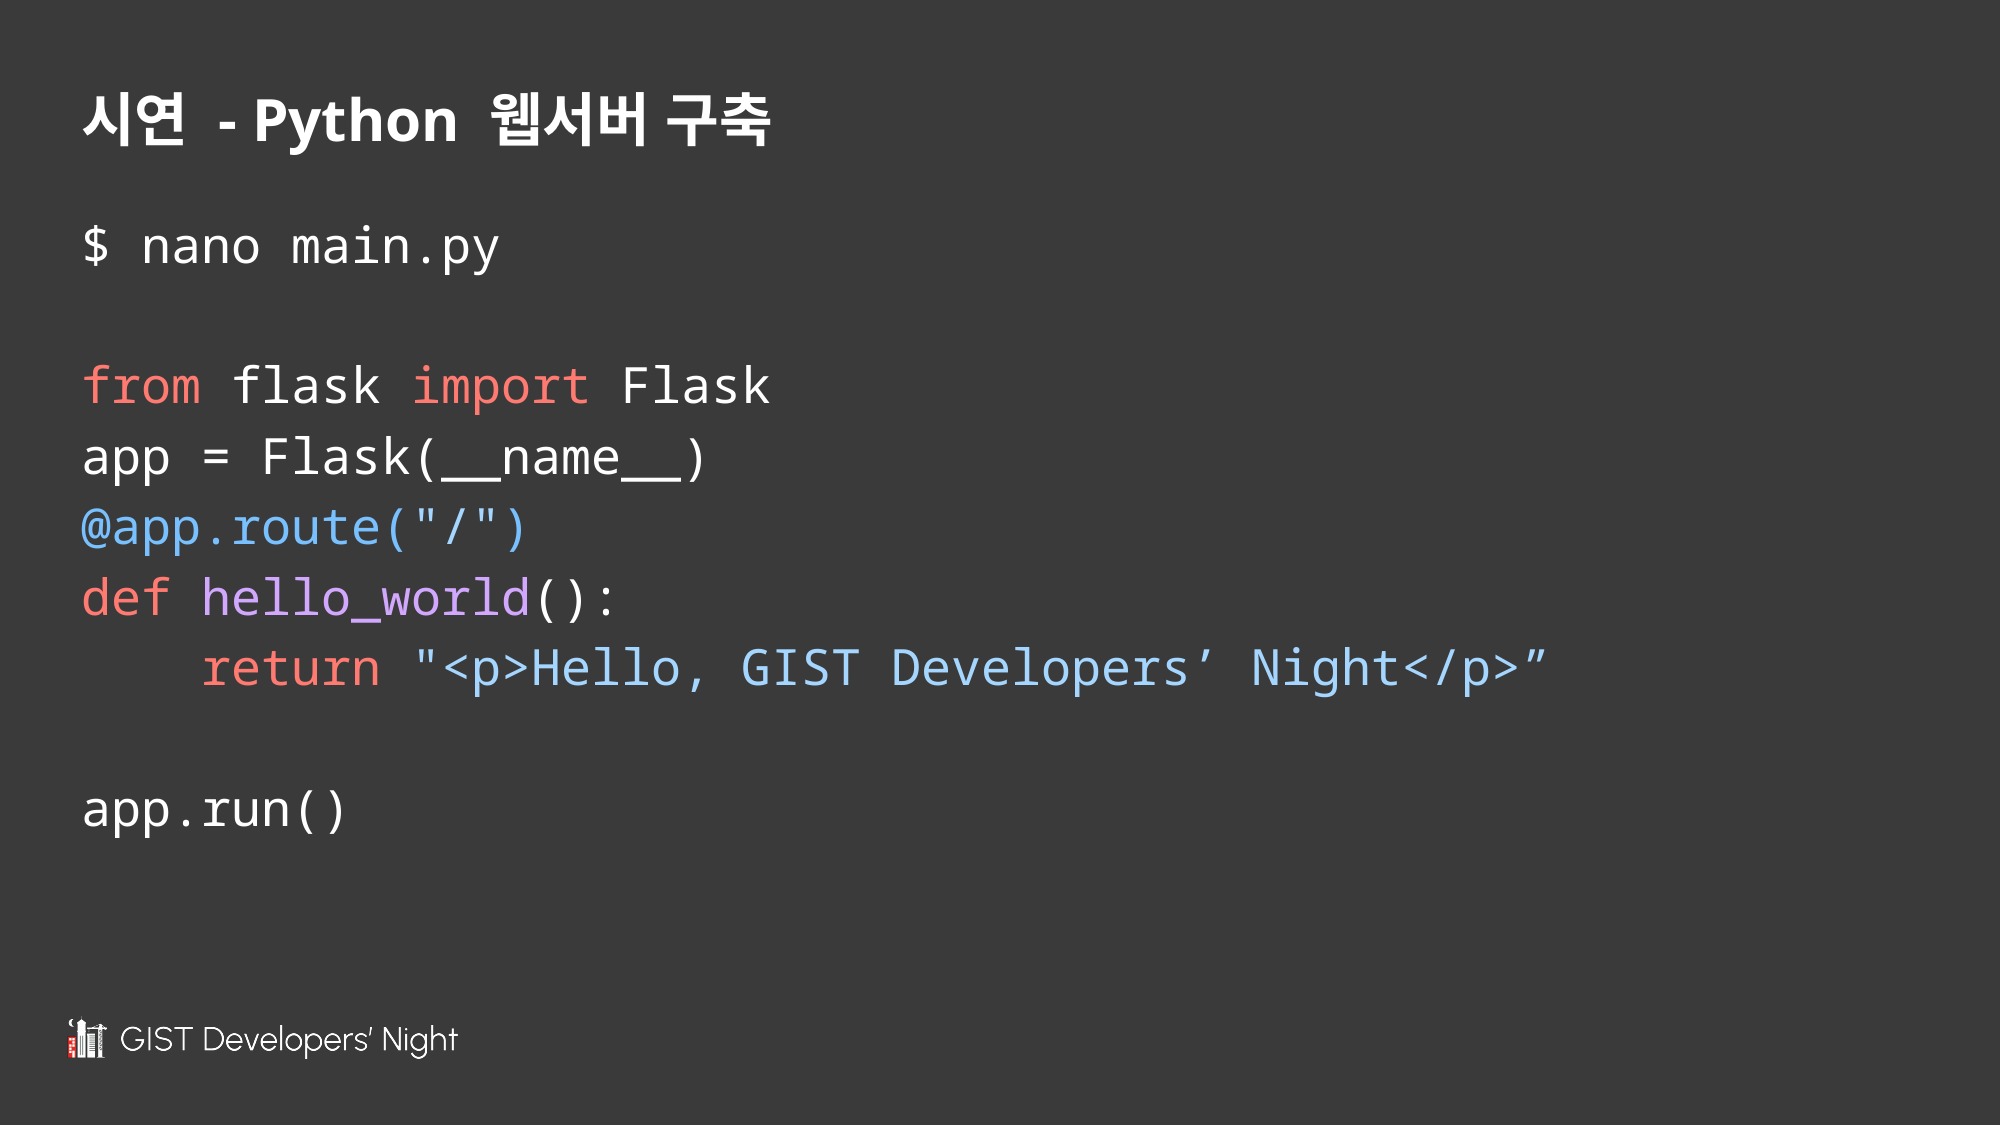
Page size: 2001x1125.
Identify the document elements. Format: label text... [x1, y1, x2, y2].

picture [120, 1024, 458, 1060]
title 시연 - Python 웹서버 구축 [66, 79, 1925, 167]
list $ nano main.py from flask import Flask app = Flask(__name__) @app.route("/") def hello_world(): return "<p>Hello, GIST Developers’ Night</p>” app.run() [66, 205, 1925, 998]
picture [65, 1015, 108, 1058]
